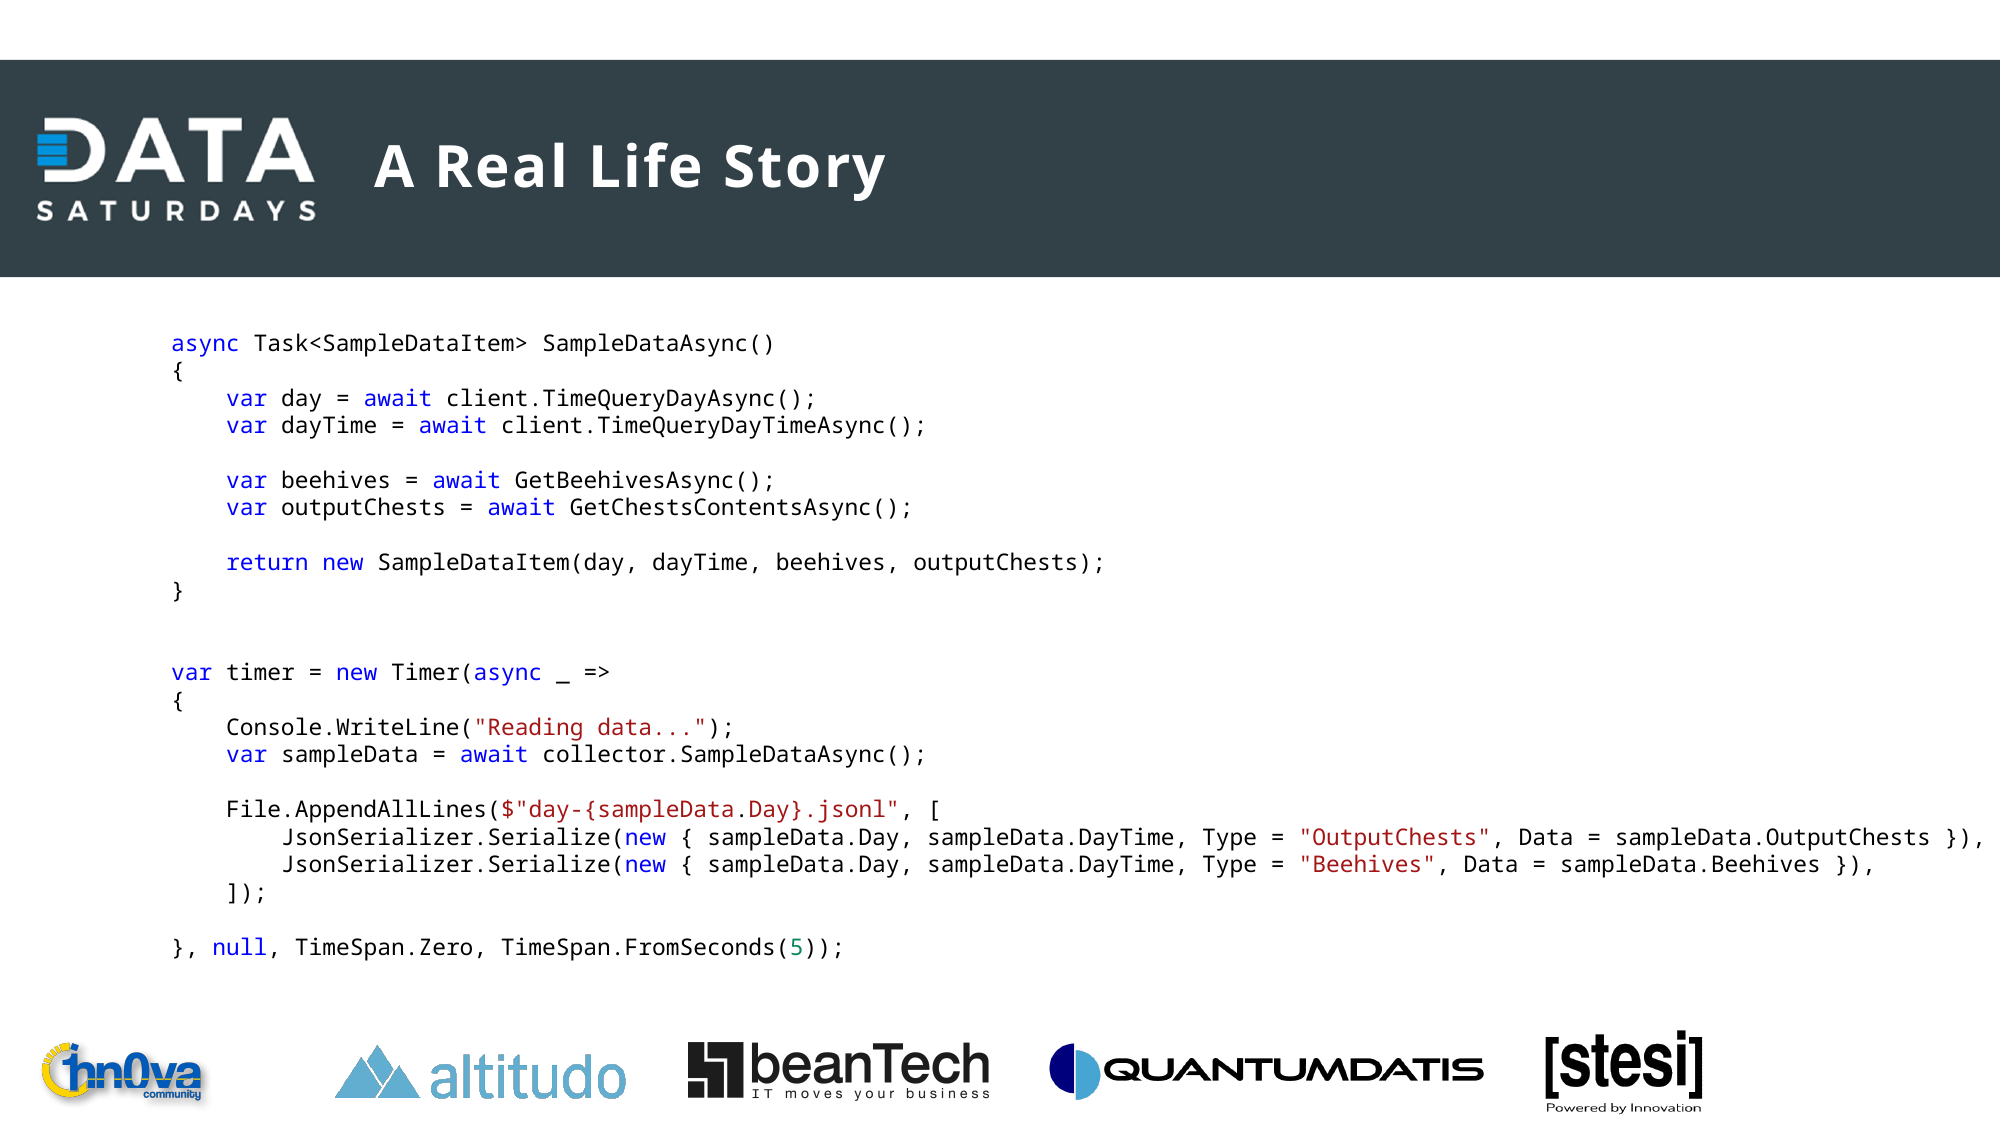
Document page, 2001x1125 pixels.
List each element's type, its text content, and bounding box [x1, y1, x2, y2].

picture [688, 1042, 989, 1101]
picture [1047, 1041, 1485, 1102]
text_box async Task<SampleDataItem> SampleDataAsync() { var day = await client.TimeQueryDayAsync(); var dayTime = await client.TimeQueryDayTimeAsync(); var beehives = await GetBeehivesAsync(); var outputChests = await GetChestsContentsAsync(); return new SampleDataItem(day, dayTime, beehives, outputChests); } var timer = new Timer(async _ => { Console.WriteLine("Reading data..."); var sampleData = await collector.SampleDataAsync(); File.AppendAllLines($"day-{sampleData.Day}.jsonl", [ JsonSerializer.Serialize(new { sampleData.Day, sampleData.DayTime, Type = "OutputChests", Data = sampleData.OutputChests }), JsonSerializer.Serialize(new { sampleData.Day, sampleData.DayTime, Type = "Beehives", Data = sampleData.Beehives }), ]); }, null, TimeSpan.Zero, TimeSpan.FromSeconds(5)); [156, 320, 2000, 995]
picture [41, 1041, 202, 1102]
title A Real Life Story [359, 59, 1863, 278]
picture [19, 102, 332, 235]
picture [1544, 1029, 1704, 1115]
picture [331, 1034, 630, 1109]
